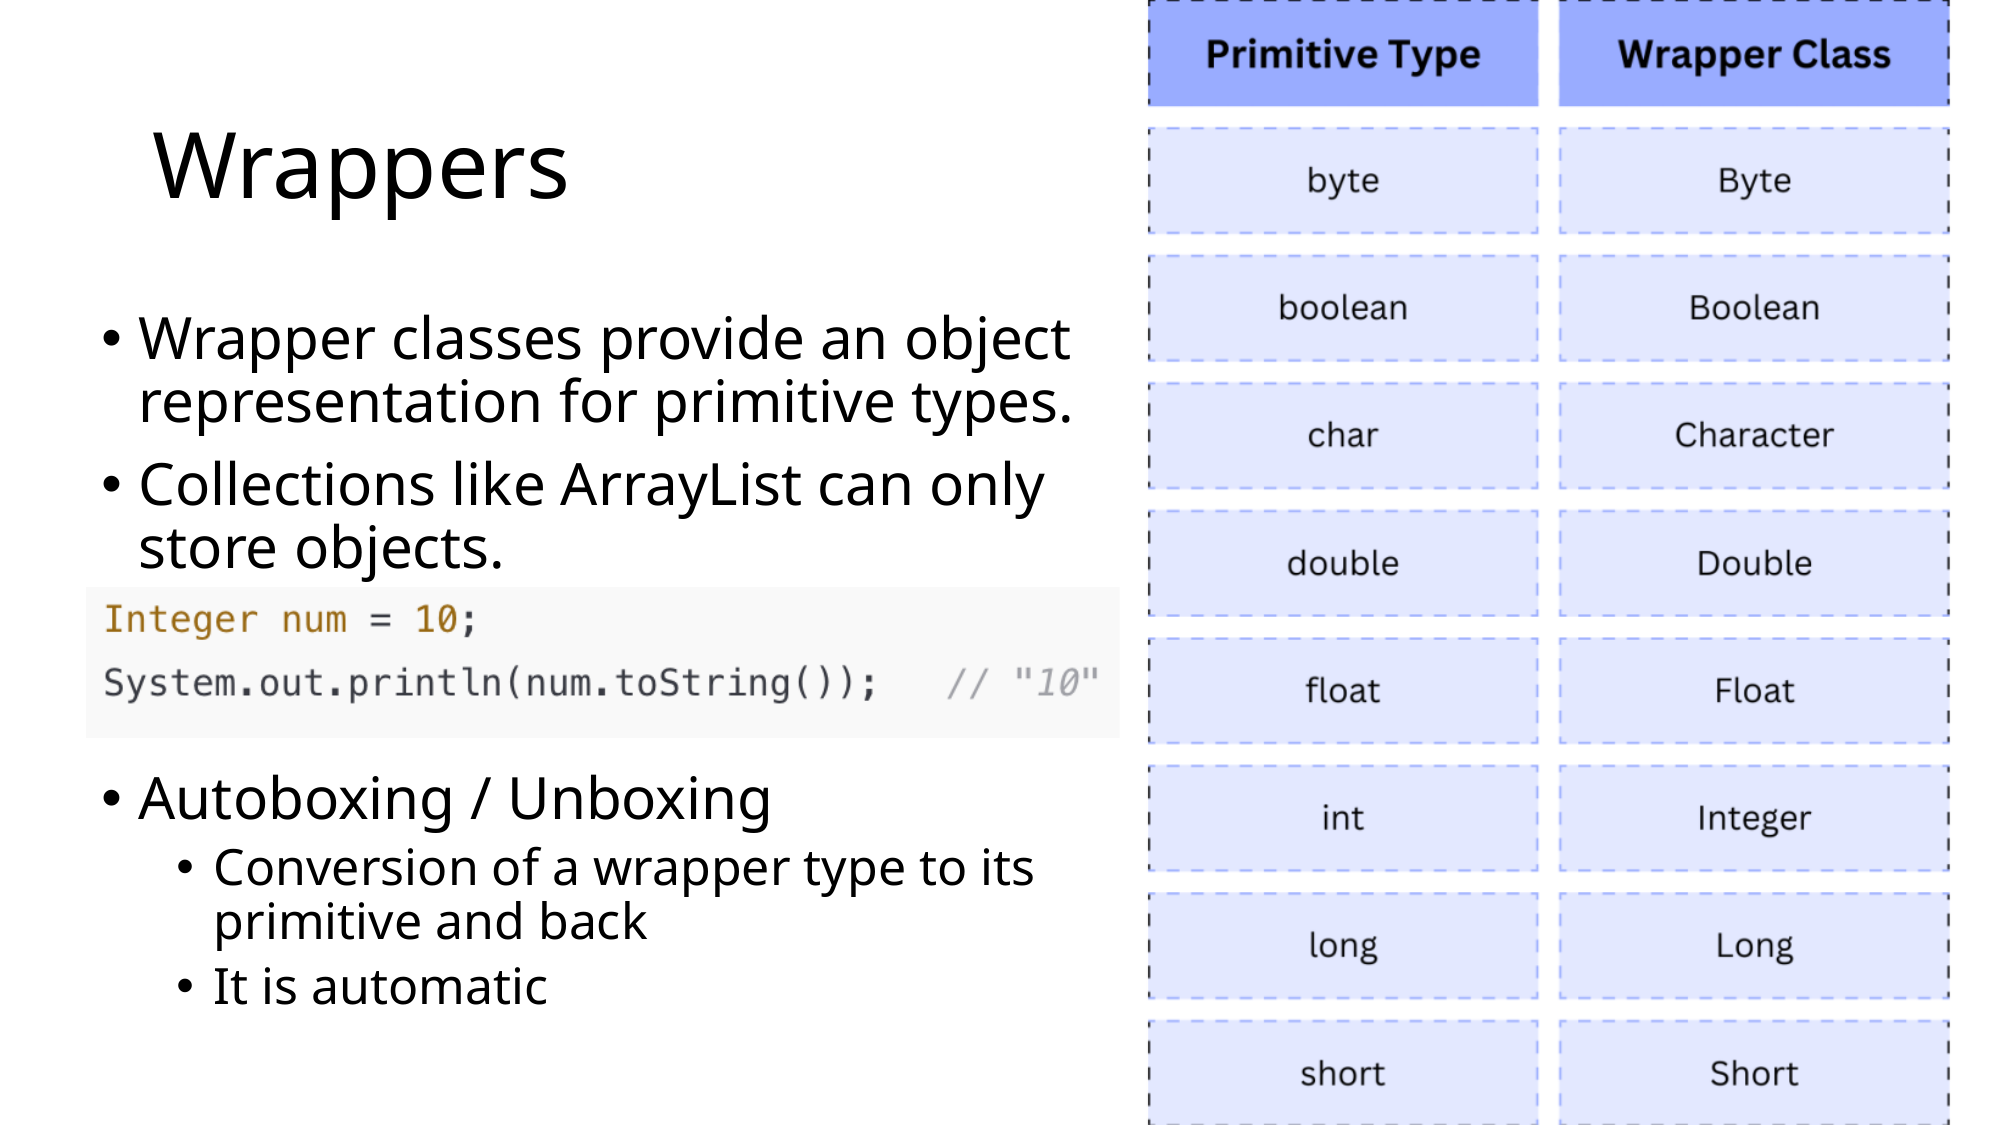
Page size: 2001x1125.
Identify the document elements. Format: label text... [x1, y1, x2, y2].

list Wrapper classes provide an object representation for primitive types. Collections like ArrayList can only store objects. Autoboxing / Unboxing Conversion of a wrapper type to its primitive and back It is automatic [86, 739, 1118, 1125]
picture [85, 0, 1973, 1125]
title Wrappers [137, 59, 1118, 278]
list Wrapper classes provide an object representation for primitive types. Collections like ArrayList can only store objects. Autoboxing / Unboxing Conversion of a wrapper type to its primitive and back It is automatic [86, 301, 1118, 586]
